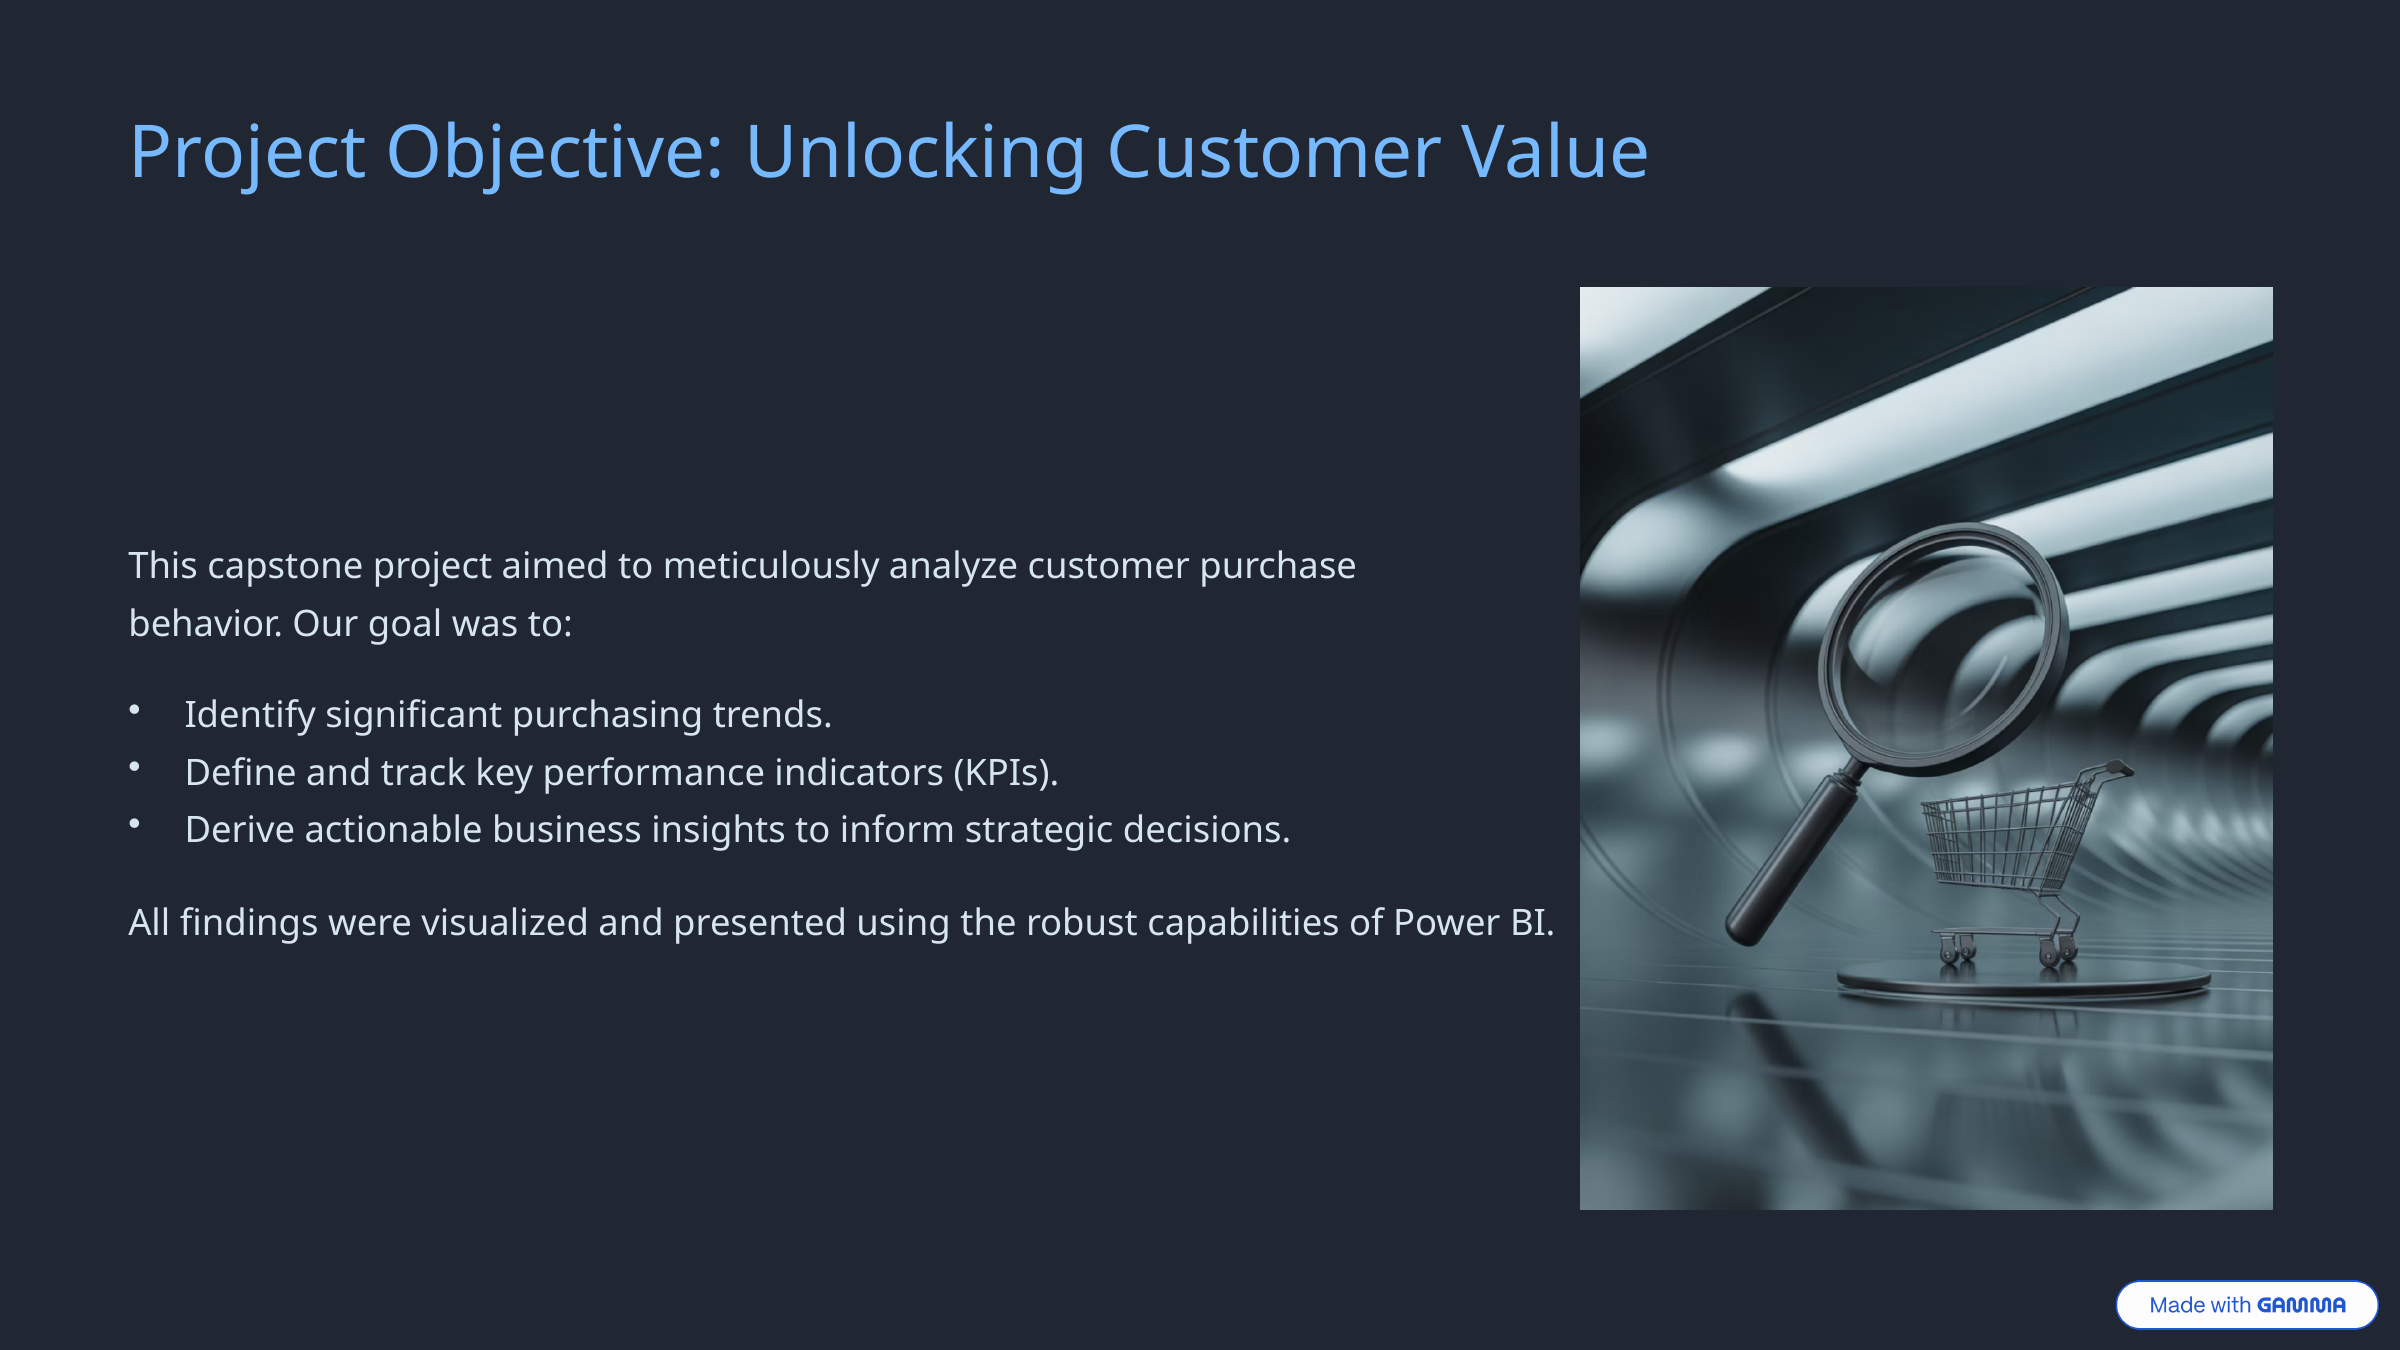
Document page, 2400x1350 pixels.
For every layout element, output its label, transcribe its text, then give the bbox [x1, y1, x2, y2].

picture [1580, 287, 2273, 1211]
text_box This capstone project aimed to meticulously analyze customer purchase behavior. Our goal was to: [128, 528, 1491, 646]
picture [2106, 1271, 2389, 1339]
text_box Identify significant purchasing trends. Define and track key performance indicators (KPIs). Derive actionable business insights to inform strategic decisions. [128, 677, 1491, 853]
text_box Project Objective: Unlocking Customer Value [128, 100, 1666, 193]
text_box All findings were visualized and presented using the robust capabilities of Power BI. [128, 885, 1491, 944]
